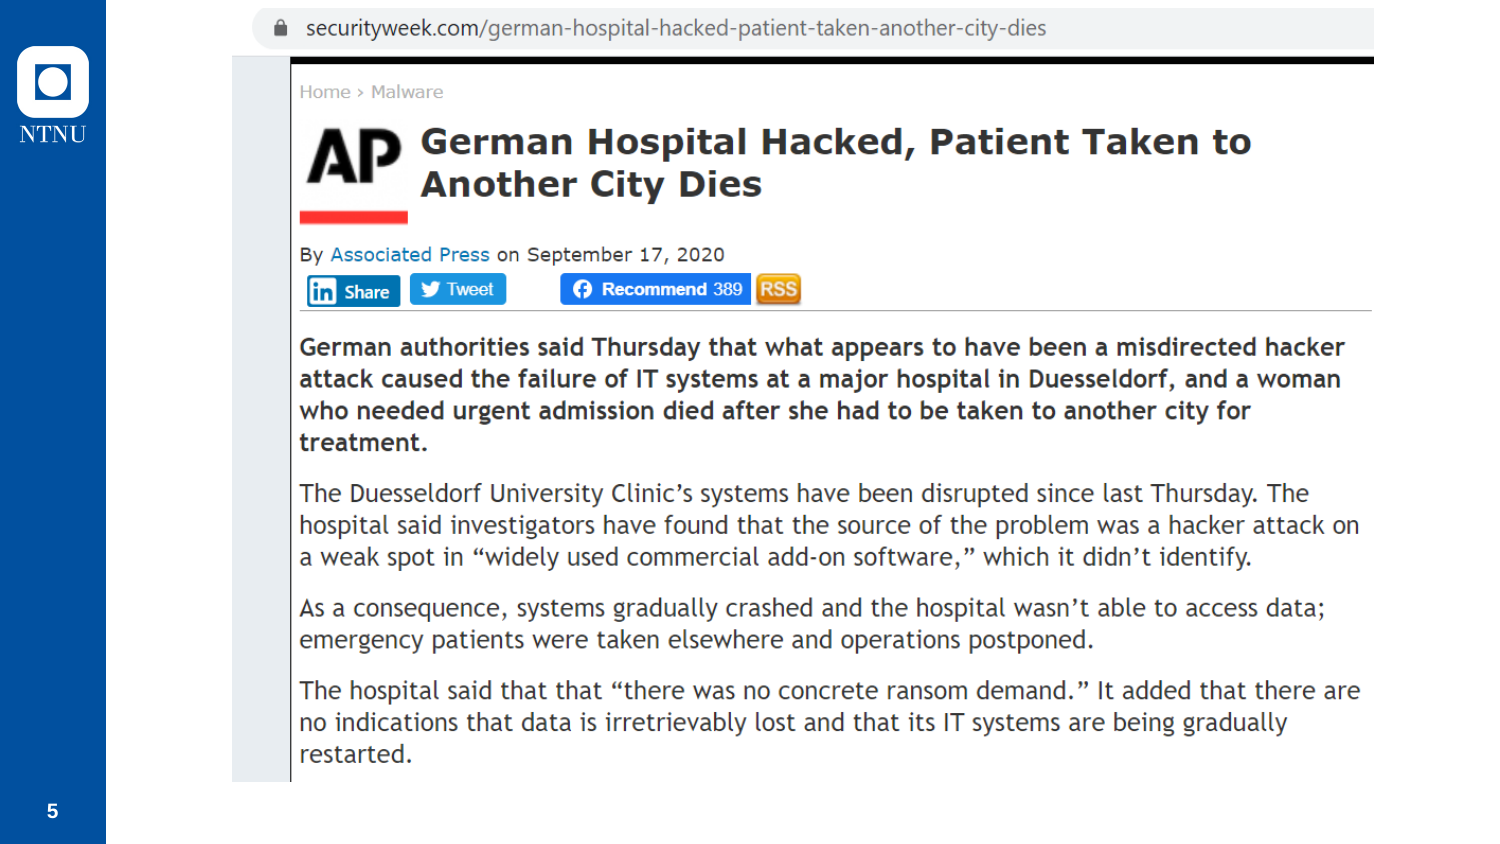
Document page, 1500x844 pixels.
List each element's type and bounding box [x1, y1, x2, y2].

picture [231, 8, 1375, 782]
picture [0, 0, 106, 844]
